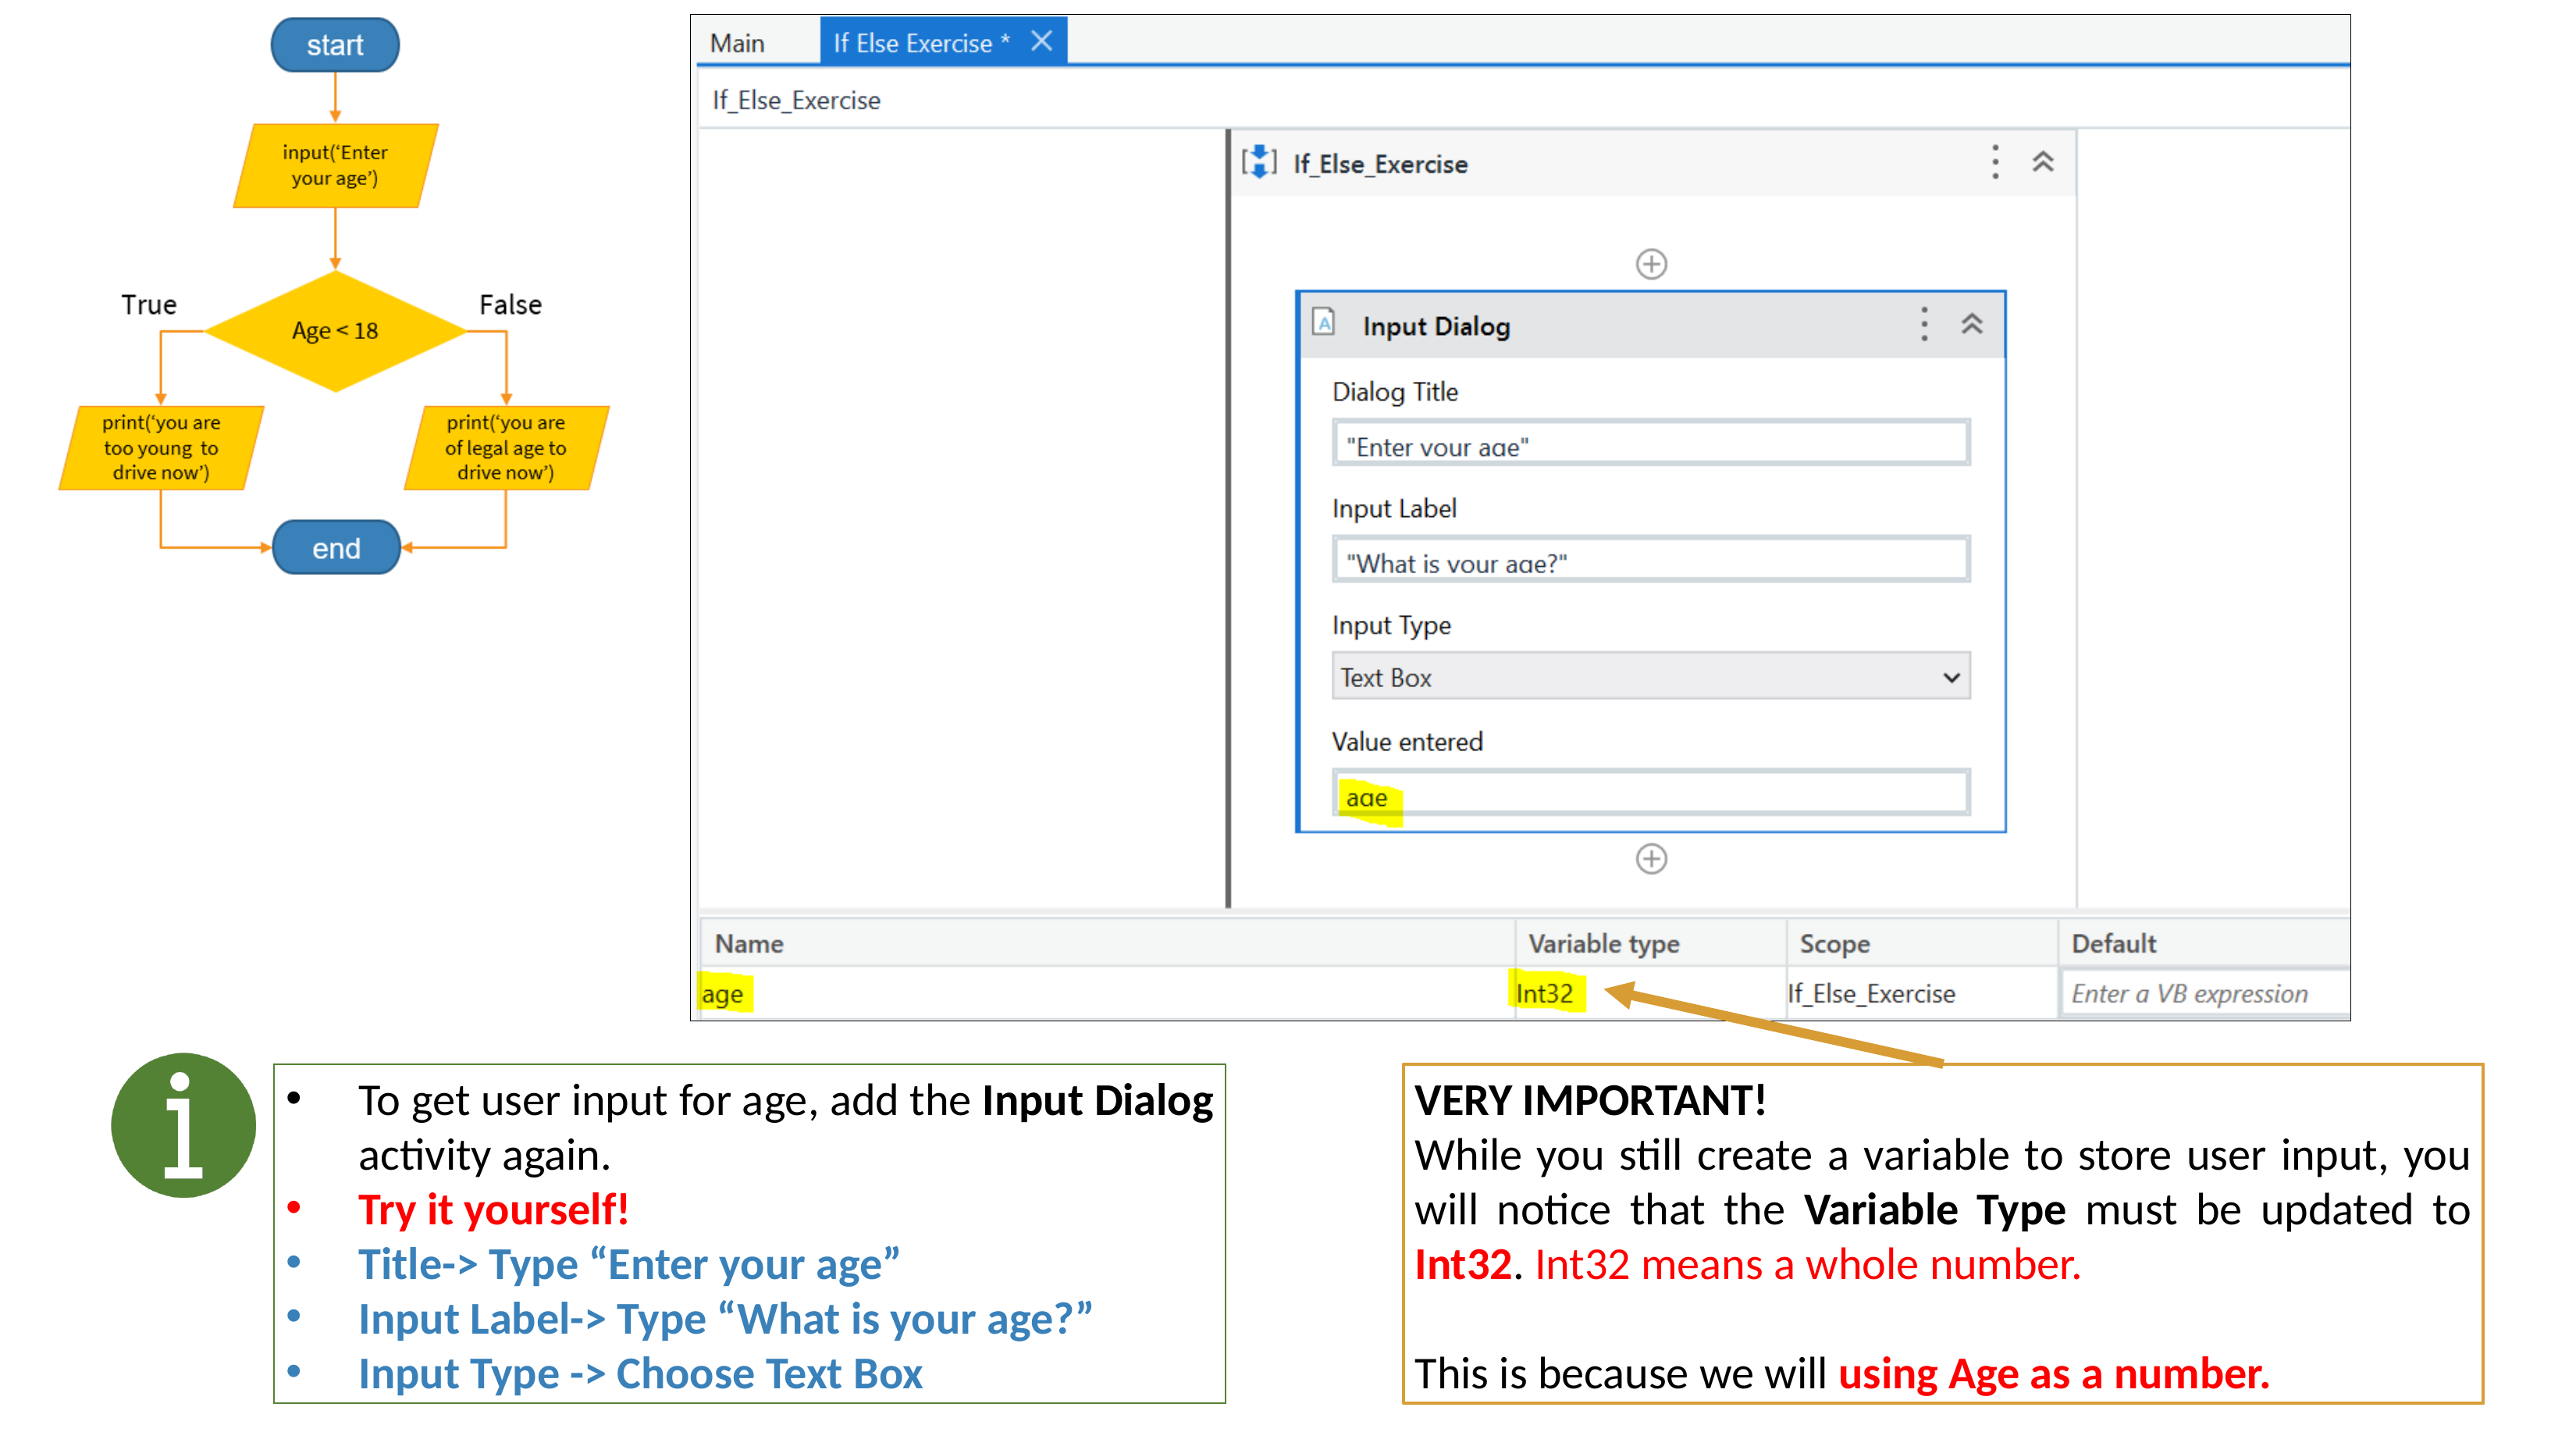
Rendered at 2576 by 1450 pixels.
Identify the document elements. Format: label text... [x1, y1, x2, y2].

text_box VERY IMPORTANT! While you still create a variable to store user input, you will notice that the Variable Type must be updated to Int32. Int32 means a whole number. This is because we will using Age as a number. [1402, 1063, 2485, 1405]
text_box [92, 1034, 1226, 1408]
picture [689, 14, 2351, 1021]
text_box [1603, 989, 1944, 1064]
picture [0, 0, 635, 592]
